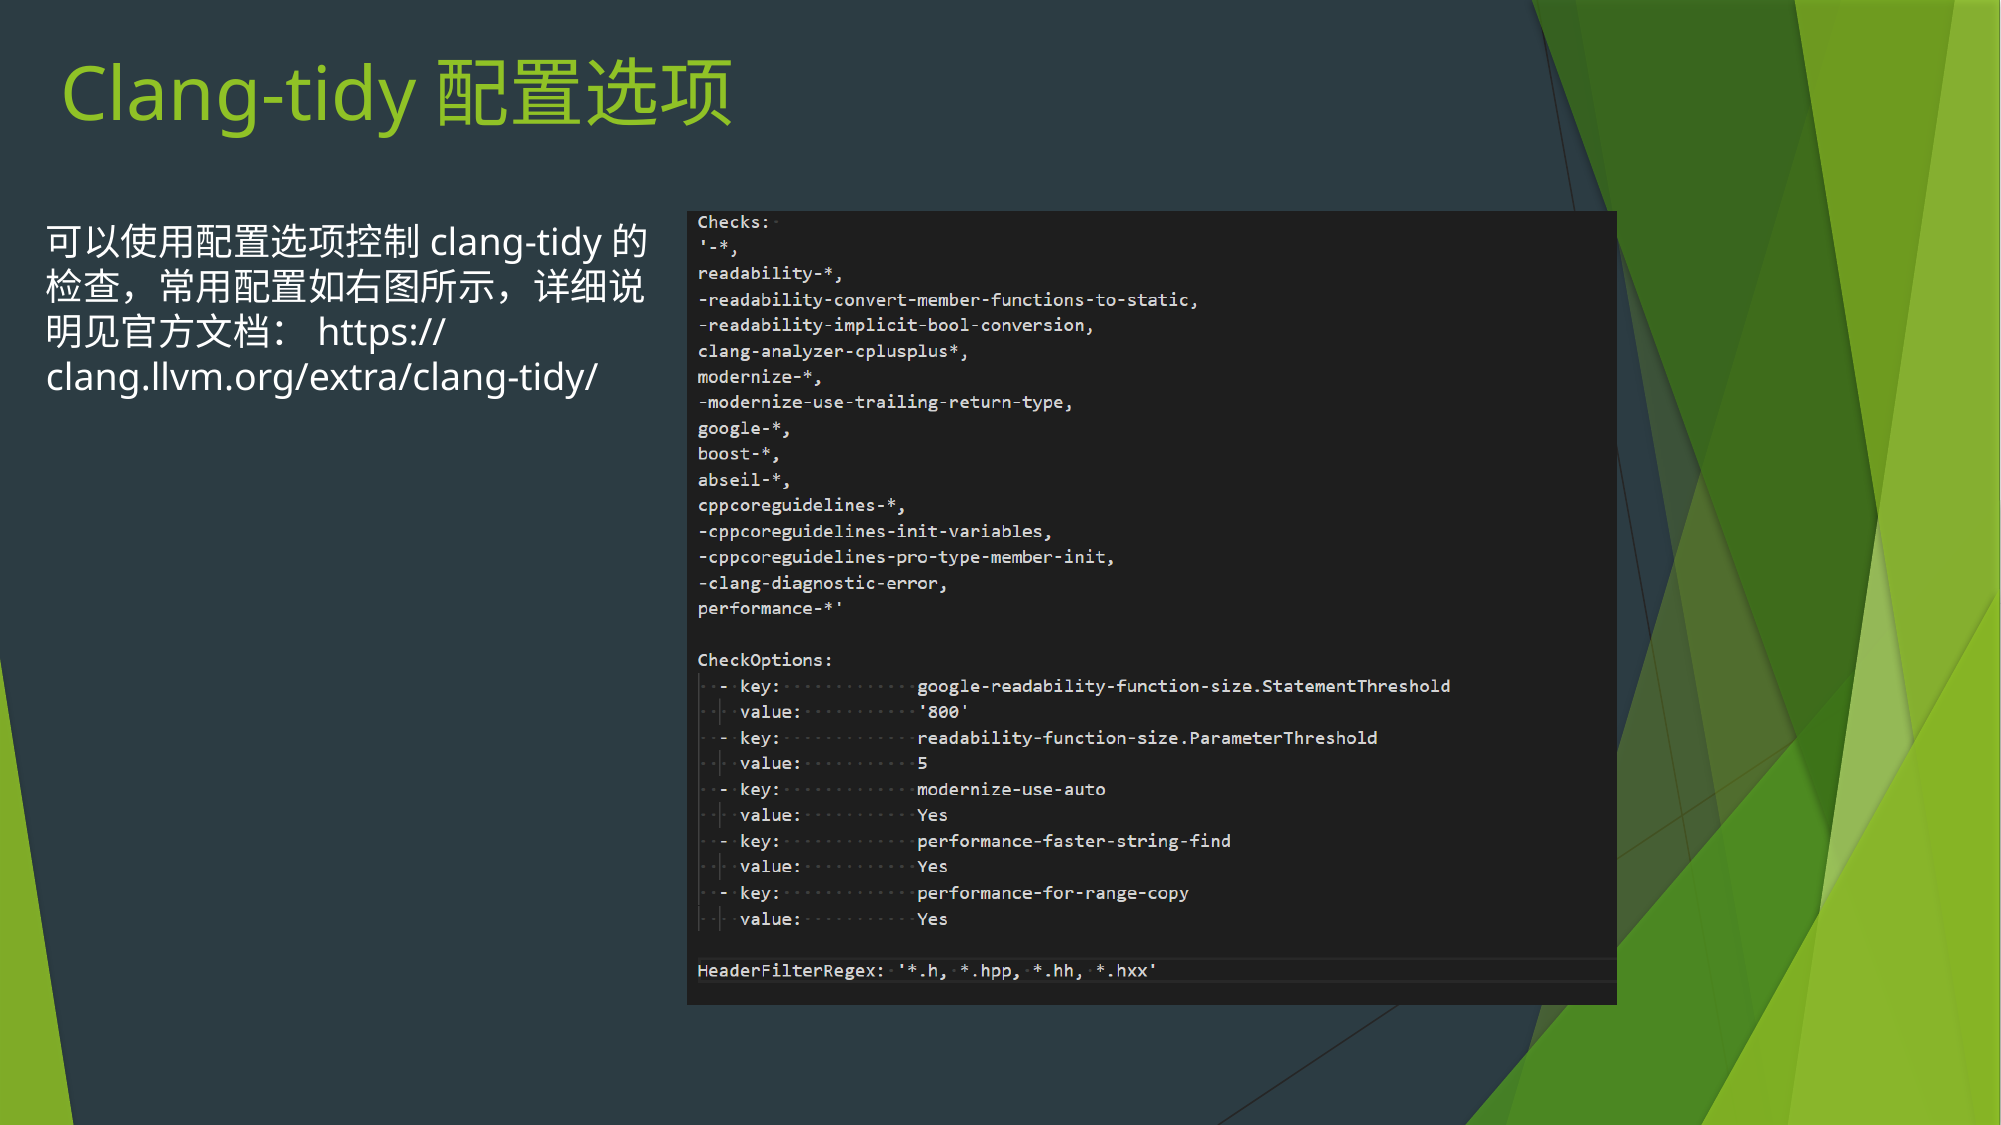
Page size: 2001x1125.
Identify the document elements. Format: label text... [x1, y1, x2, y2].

text_box 可以使用配置选项控制clang-tidy的检查，常用配置如右图所示，详细说明见官方文档：https://clang.llvm.org/extra/clang-tidy/ [31, 211, 668, 406]
picture [686, 210, 1618, 1005]
title Clang-tidy配置选项 [45, 37, 1456, 255]
